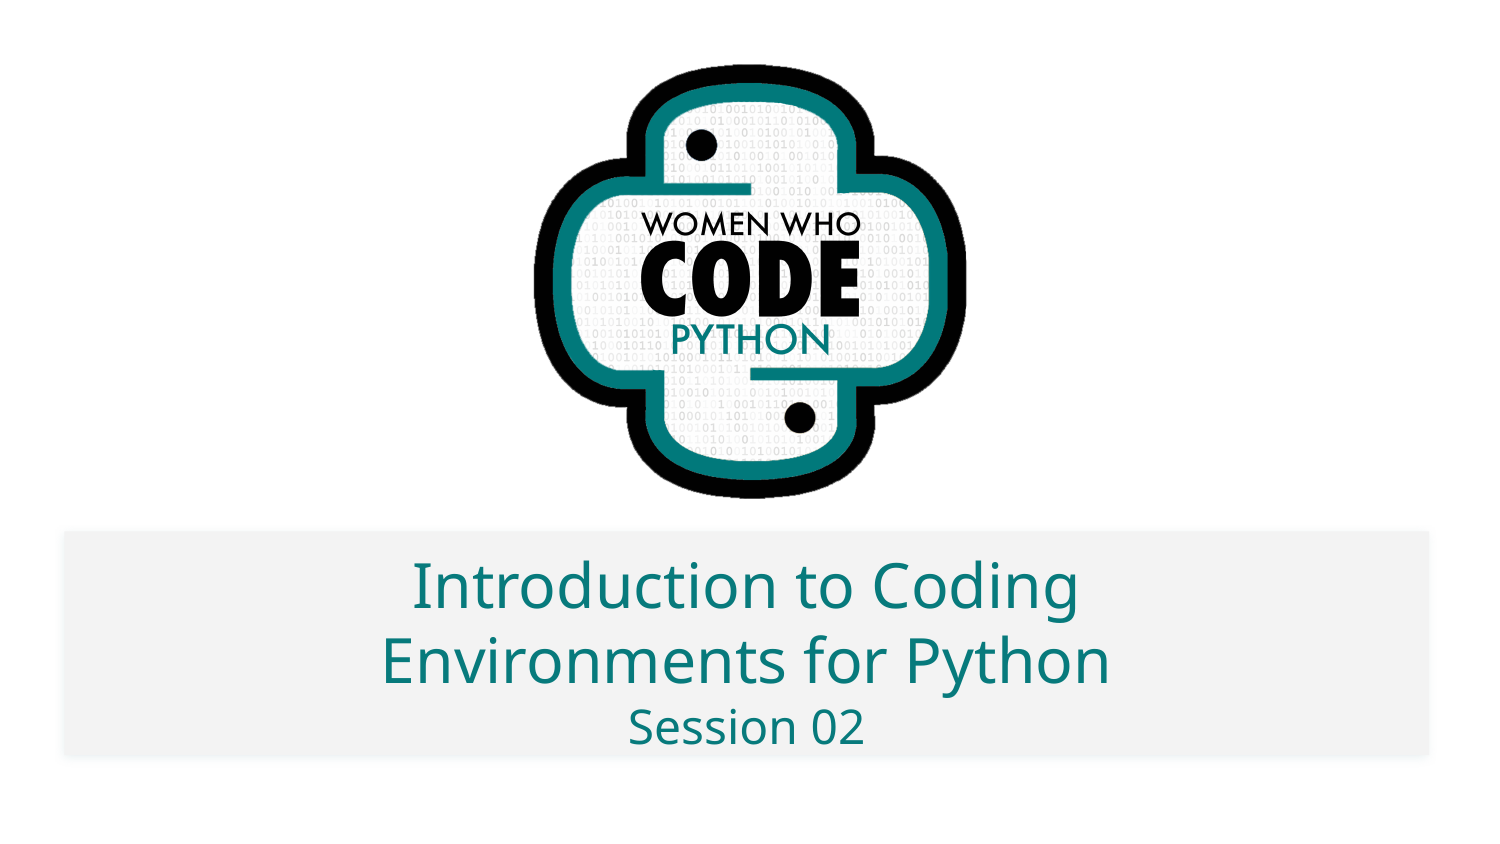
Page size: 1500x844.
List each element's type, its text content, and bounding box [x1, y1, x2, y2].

text_box Introduction to Coding Environments for Python Session 02 [64, 531, 1430, 756]
picture [511, 44, 989, 520]
